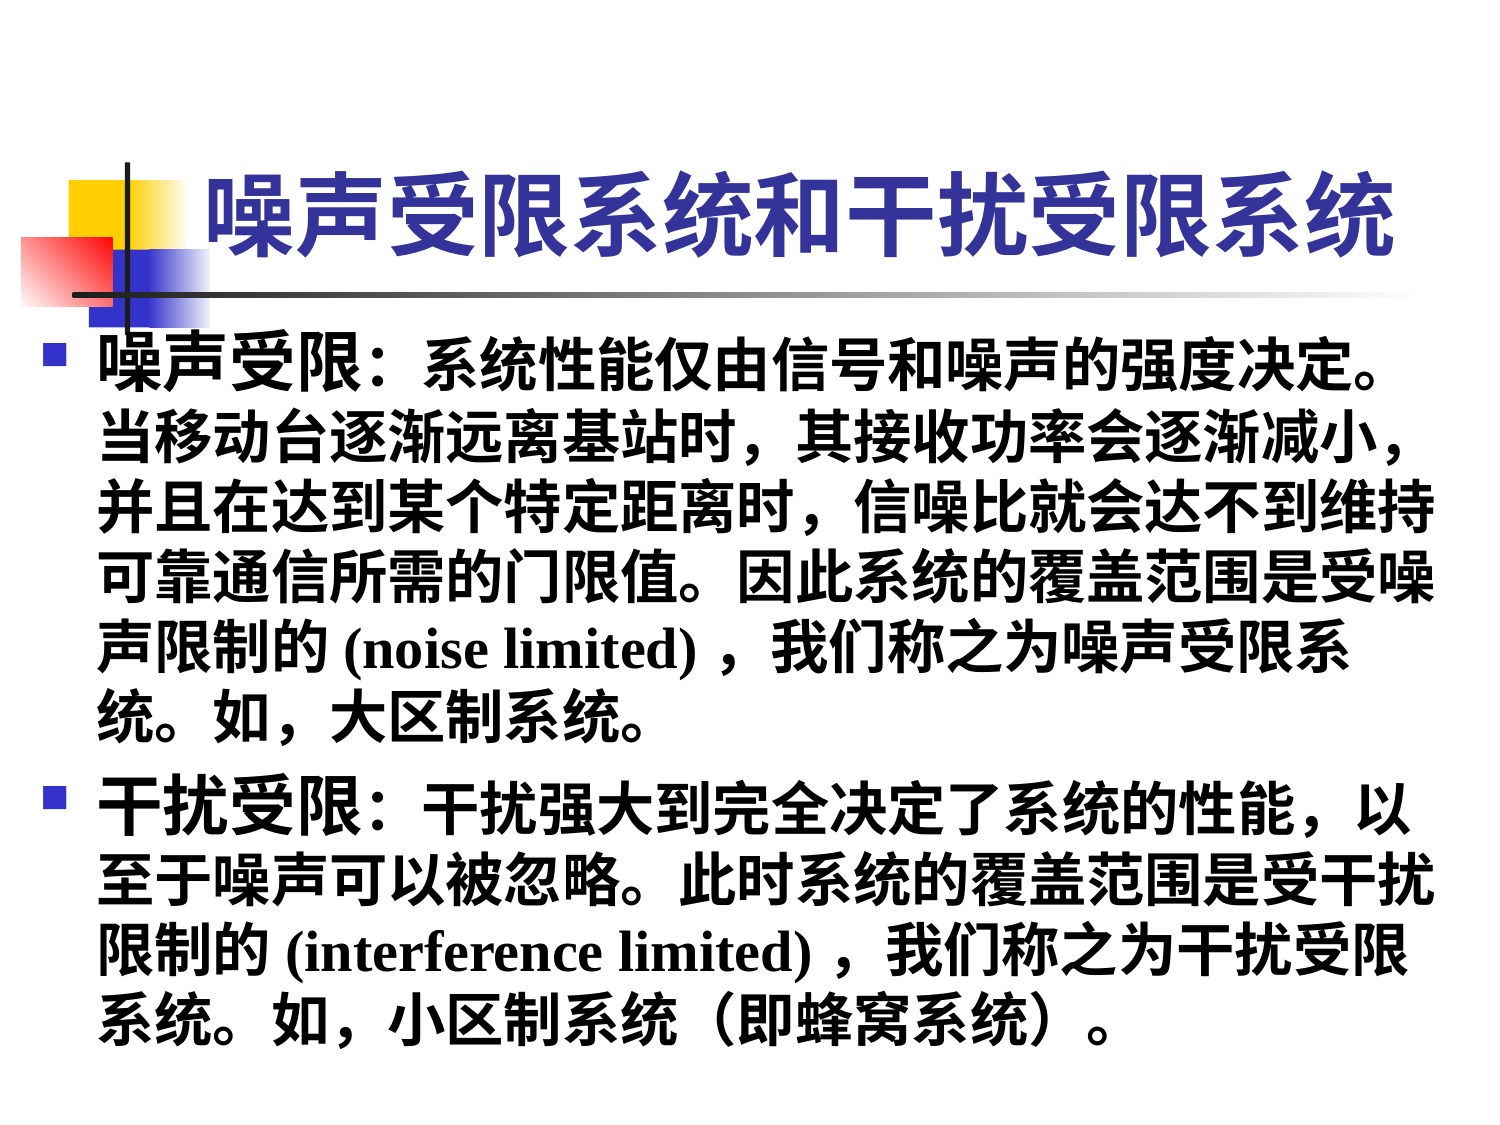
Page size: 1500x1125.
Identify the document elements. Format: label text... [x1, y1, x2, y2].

title 噪声受限系统和干扰受限系统 [188, 34, 1468, 276]
list 噪声受限：系统性能仅由信号和噪声的强度决定。当移动台逐渐远离基站时，其接收功率会逐渐减小，并且在达到某个特定距离时，信噪比就会达不到维持可靠通信所需的门限值。因此系统的覆盖范围是受噪声限制的(noise limited)，我们称之为噪声受限系统。如，大区制系统。 干扰受限：干扰强大到完全决定了系统的性能，以至于噪声可以被忽略。此时系统的覆盖范围是受干扰限制的(interference limited)，我们称之为干扰受限系统。如，小区制系统（即蜂窝系统）。 [24, 312, 1463, 1088]
